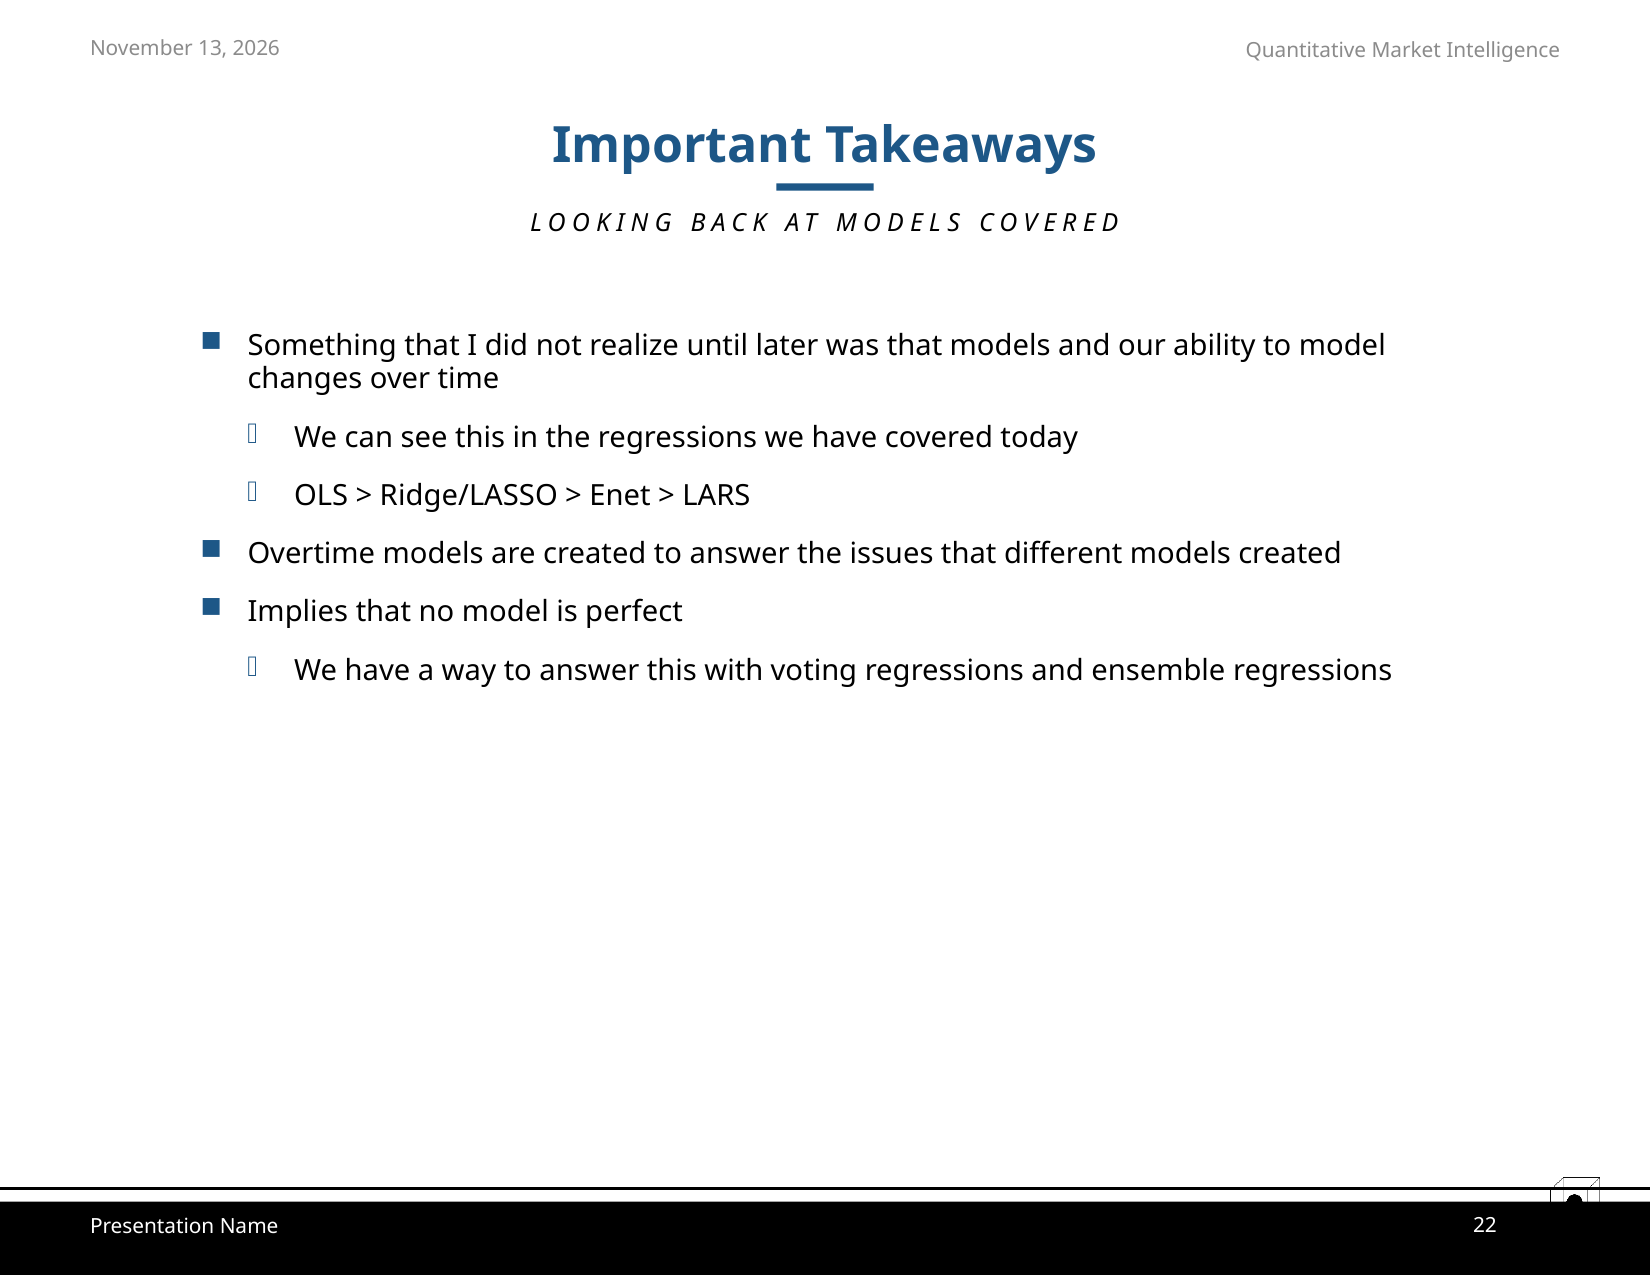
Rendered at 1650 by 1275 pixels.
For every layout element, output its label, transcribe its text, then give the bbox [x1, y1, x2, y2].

list LOOKING BACK AT MODELS COVERED [75, 190, 1575, 257]
slide_number 22 [1140, 1209, 1512, 1242]
list Something that I did not realize until later was that models and our ability to model changes over time We can see this in the regressions we have covered today OLS > Ridge/LASSO > Enet > LARS Overtime models are created to answer the issues that different models created Implies that no model is perfect We have a way to answer this with voting regressions and ensemble regressions [185, 321, 1512, 1094]
title Important Takeaways [75, 103, 1575, 190]
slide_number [75, 26, 447, 71]
picture [1525, 1152, 1625, 1251]
